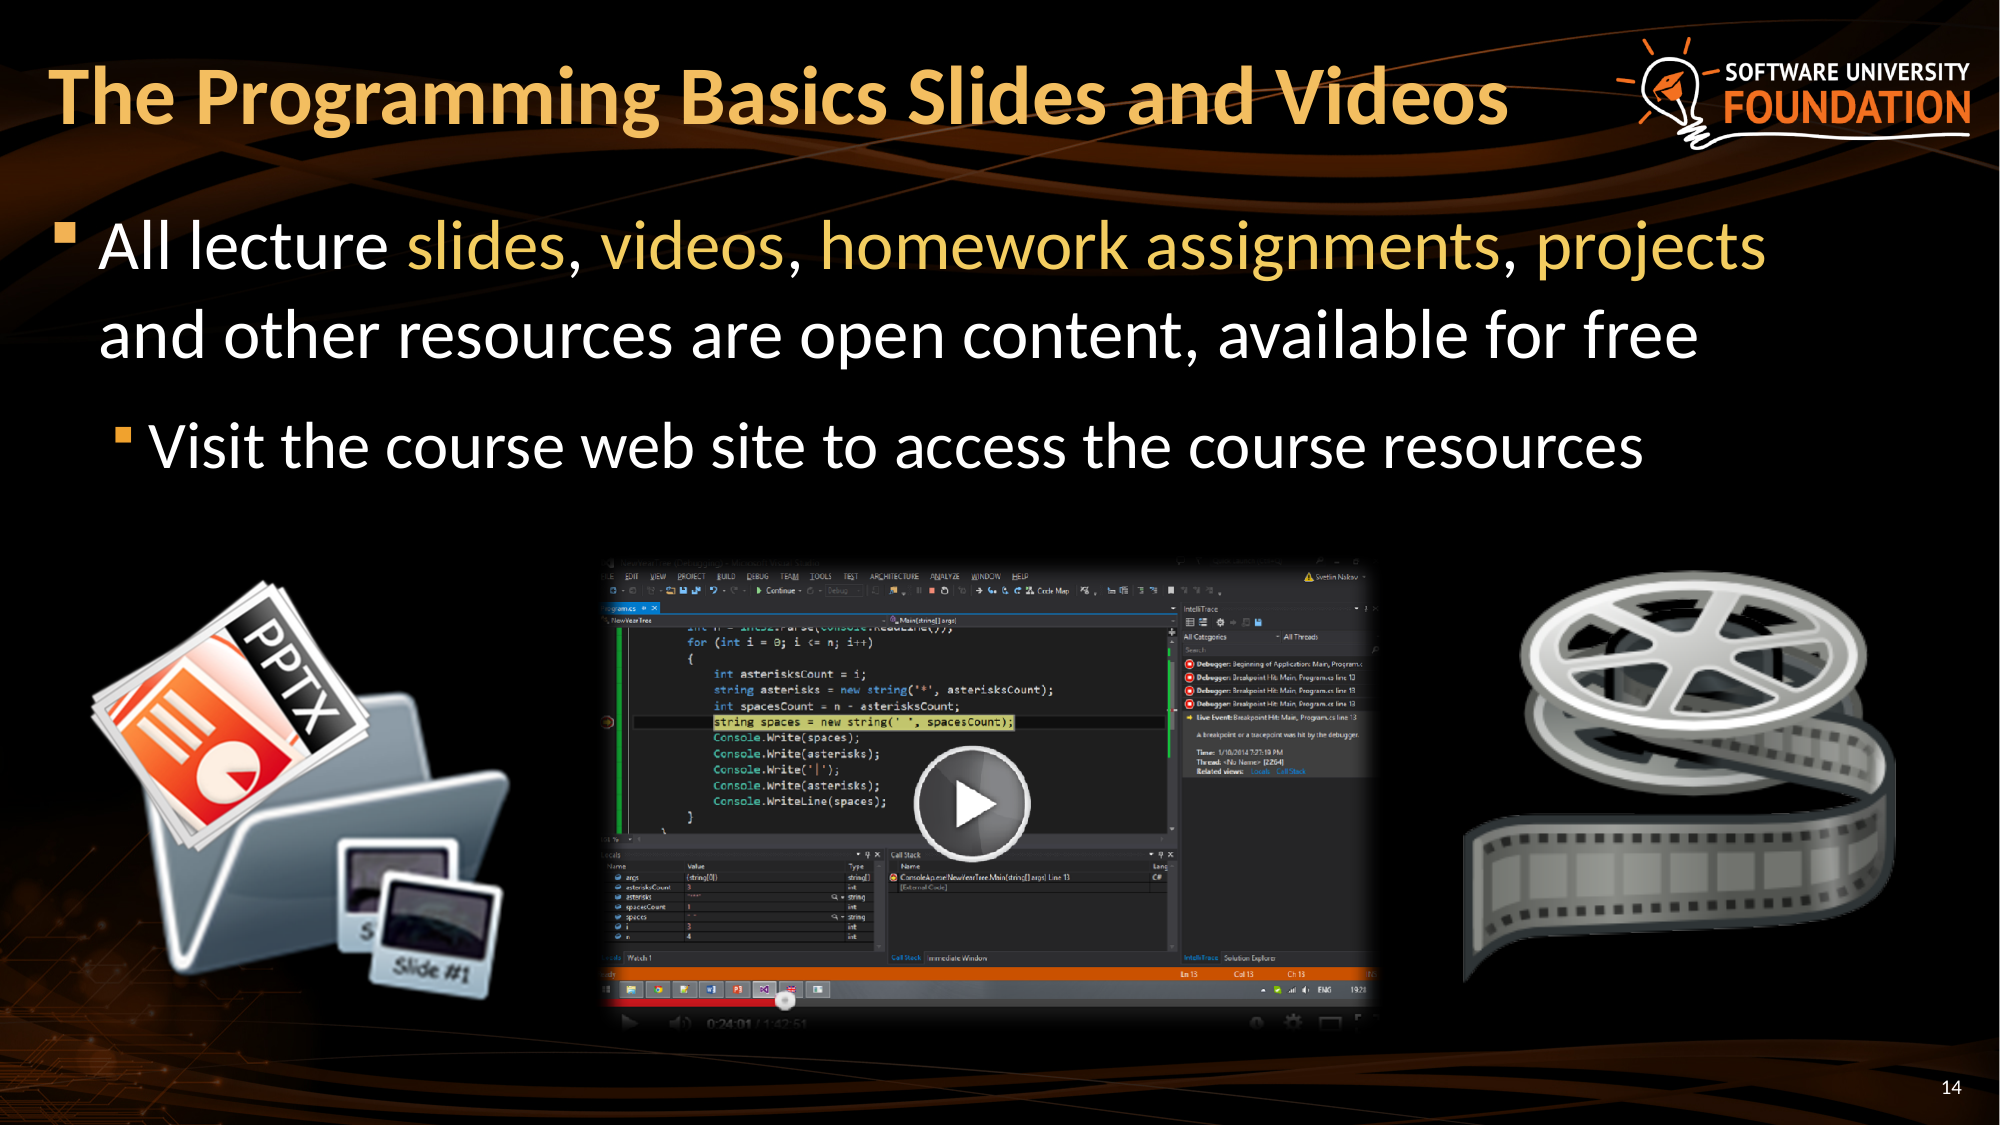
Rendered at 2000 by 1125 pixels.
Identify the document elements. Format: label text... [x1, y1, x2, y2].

list All lecture slides, videos, homework assignments, projects and other resources are open content, available for free Visit the course web site to access the course resources [31, 188, 1968, 1103]
picture [0, 0, 2000, 1125]
title The Programming Basics Slides and Videos [30, 6, 1602, 189]
